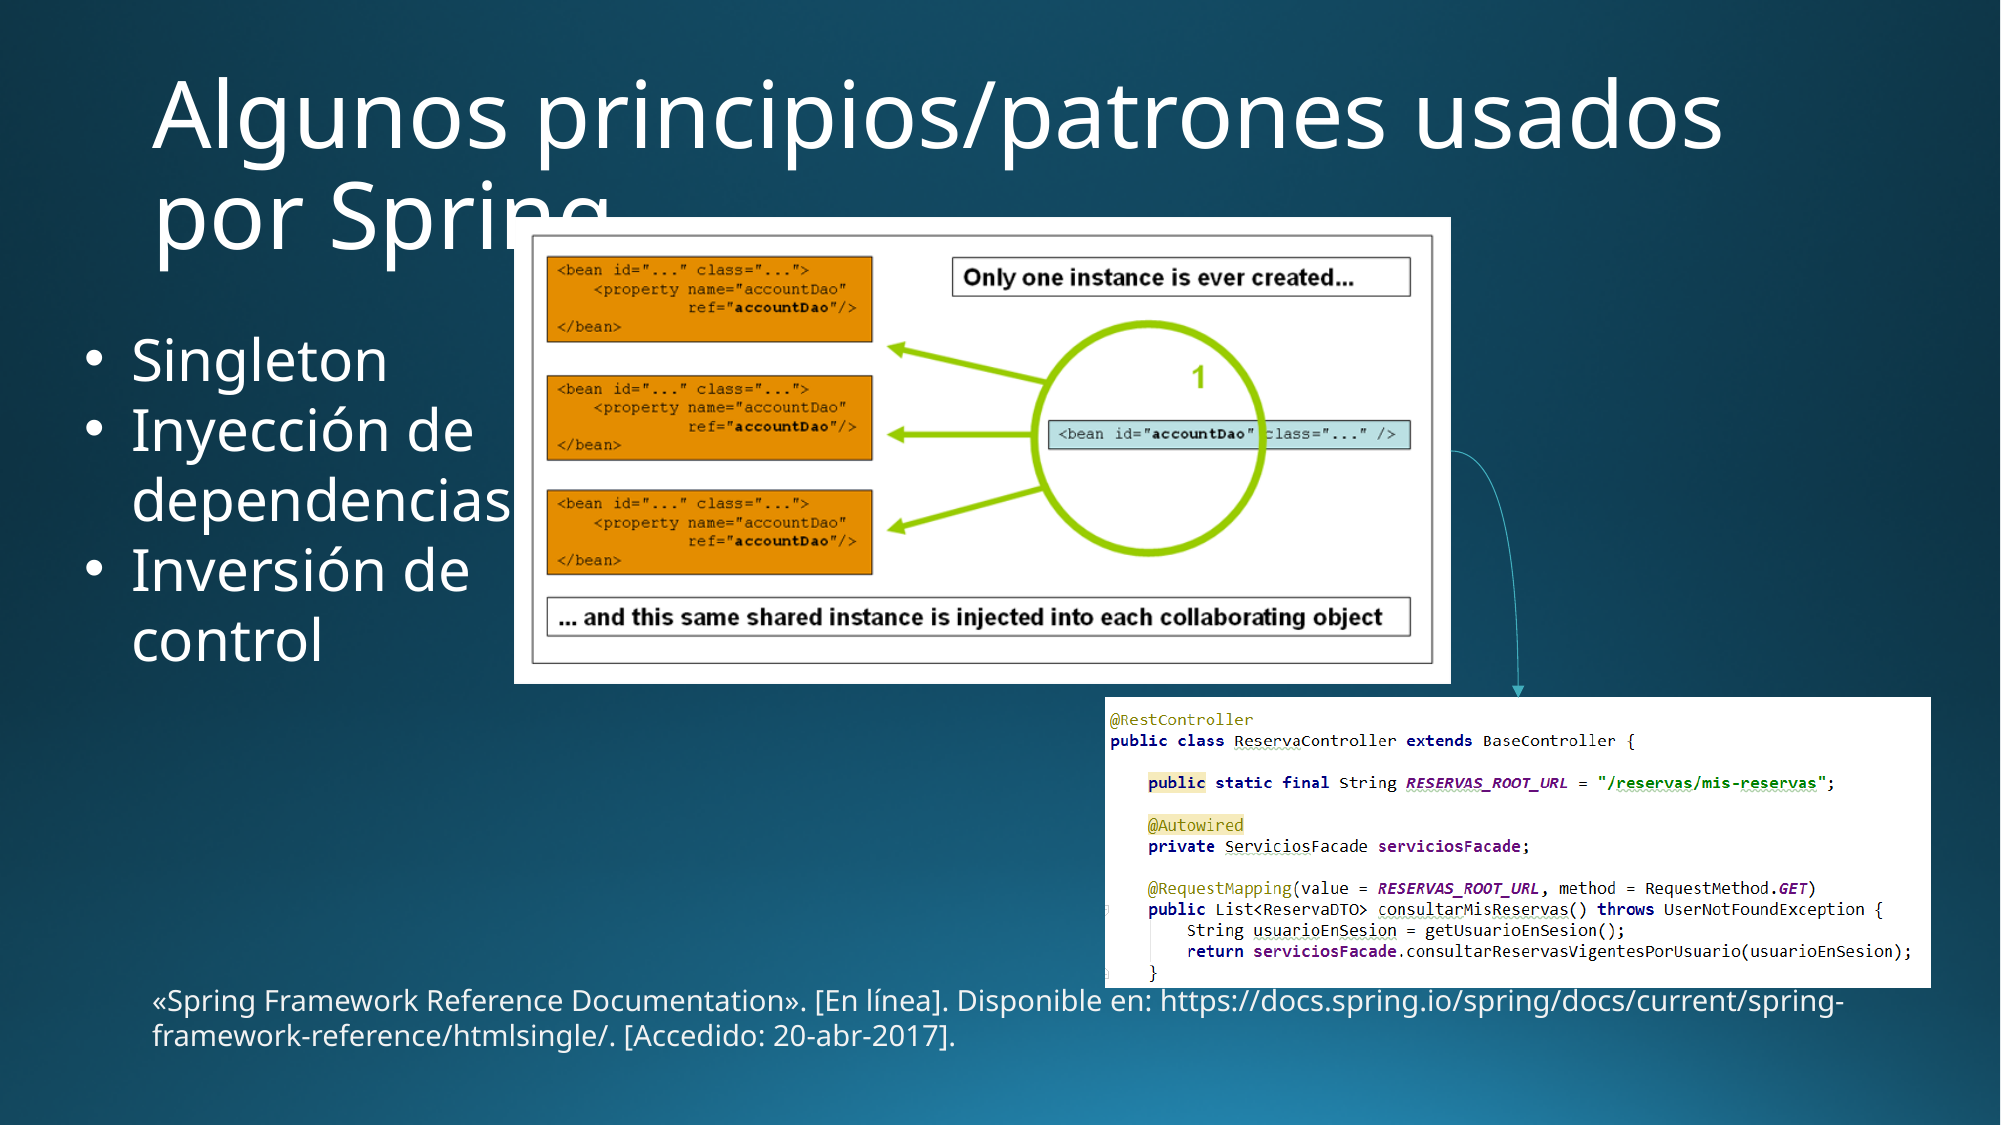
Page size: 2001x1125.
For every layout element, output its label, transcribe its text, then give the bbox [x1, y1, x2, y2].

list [514, 217, 1451, 684]
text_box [1450, 450, 1519, 698]
text_box Singleton Inyección de dependencias Inversión de control [69, 315, 514, 681]
text_box «Spring Framework Reference Documentation». [En línea]. Disponible en: https://docs.spring.io/spring/docs/current/spring-framework-reference/htmlsingle/. [Accedido: 20-abr-2017]. [137, 975, 1986, 1060]
picture [0, 0, 2001, 1125]
title Algunos principios/patrones usados por Spring [137, 59, 1863, 278]
